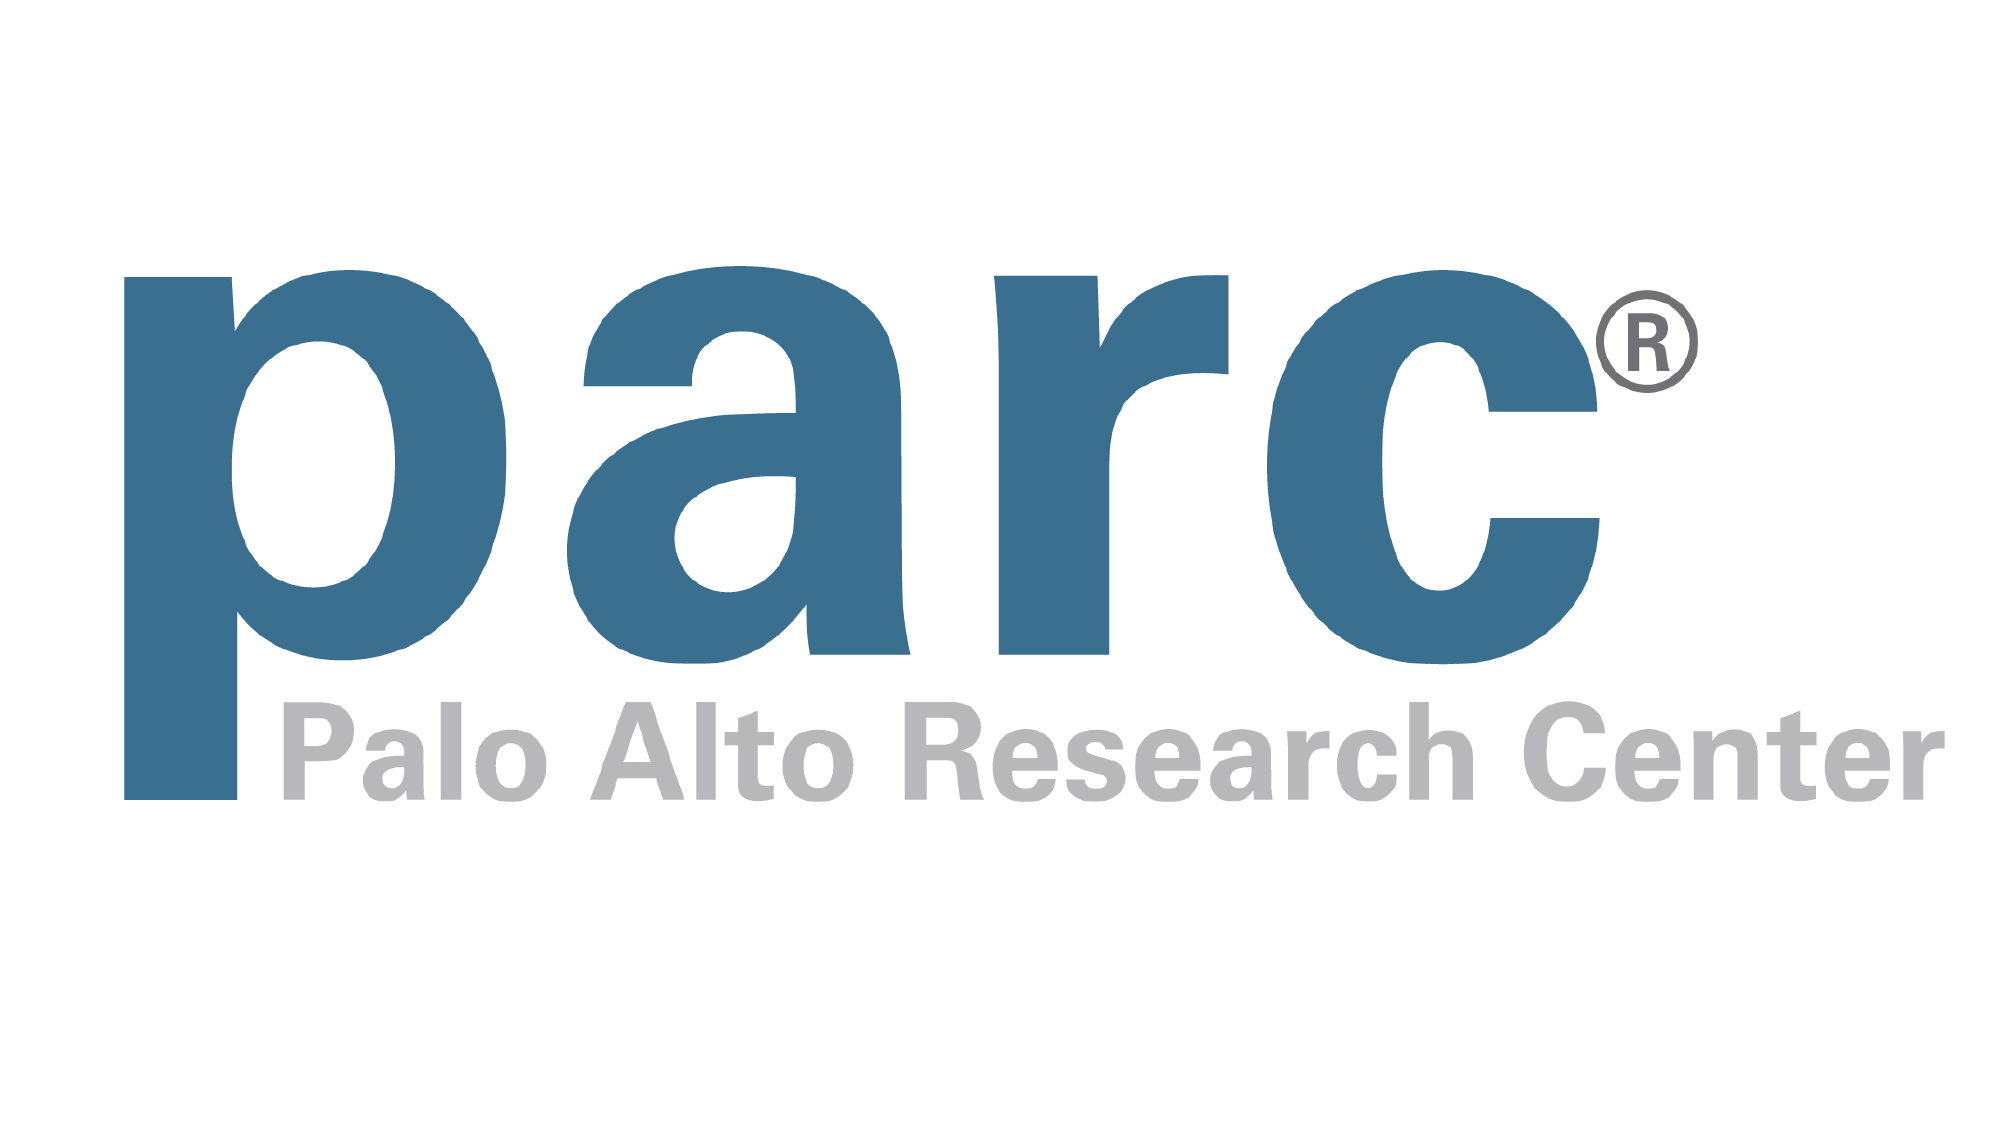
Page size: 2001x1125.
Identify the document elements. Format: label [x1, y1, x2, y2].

picture [108, 262, 1972, 802]
